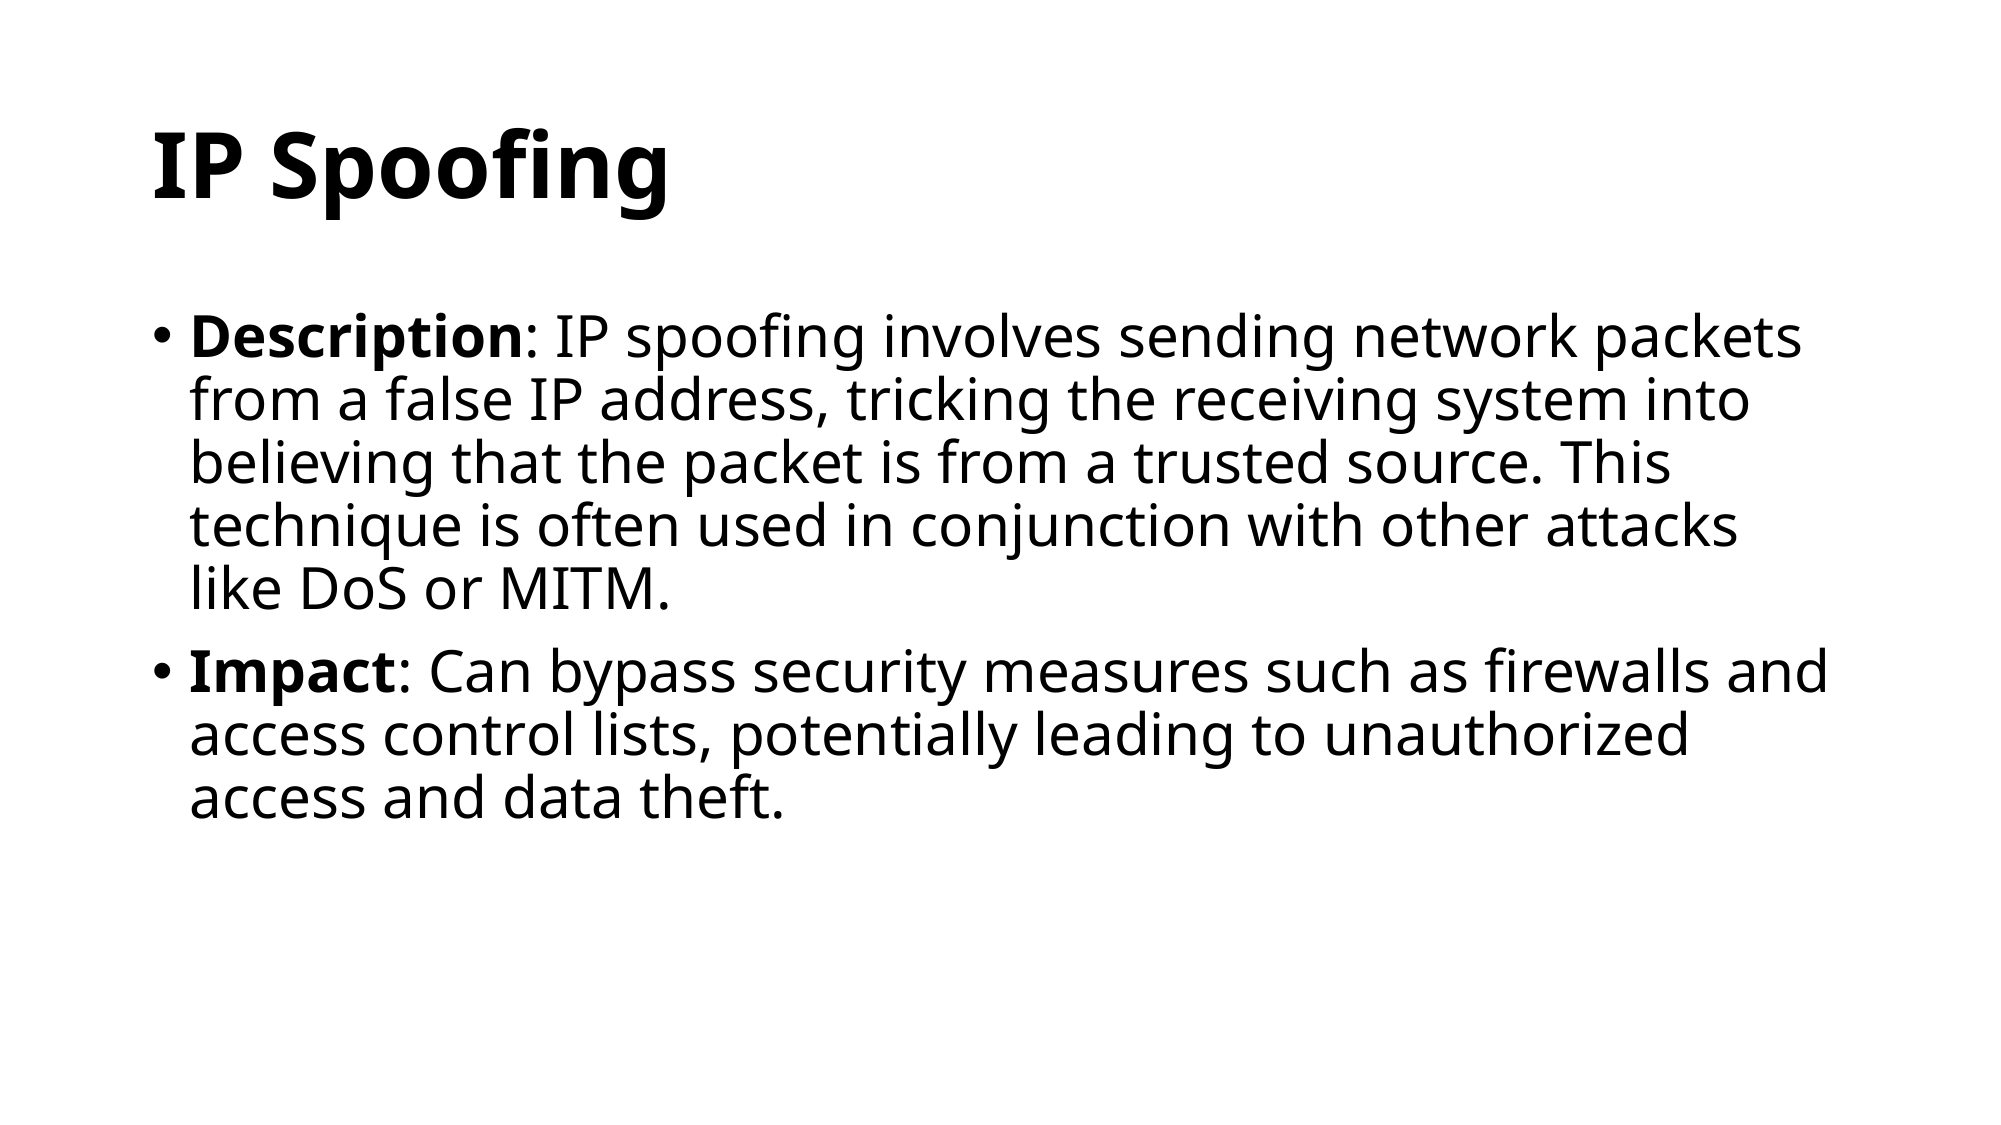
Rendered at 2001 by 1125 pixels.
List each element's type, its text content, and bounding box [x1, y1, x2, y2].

title IP Spoofing [137, 59, 1863, 278]
list Description: IP spoofing involves sending network packets from a false IP address, tricking the receiving system into believing that the packet is from a trusted source. This technique is often used in conjunction with other attacks like DoS or MITM. Impact: Can bypass security measures such as firewalls and access control lists, potentially leading to unauthorized access and data theft. [137, 299, 1863, 1014]
